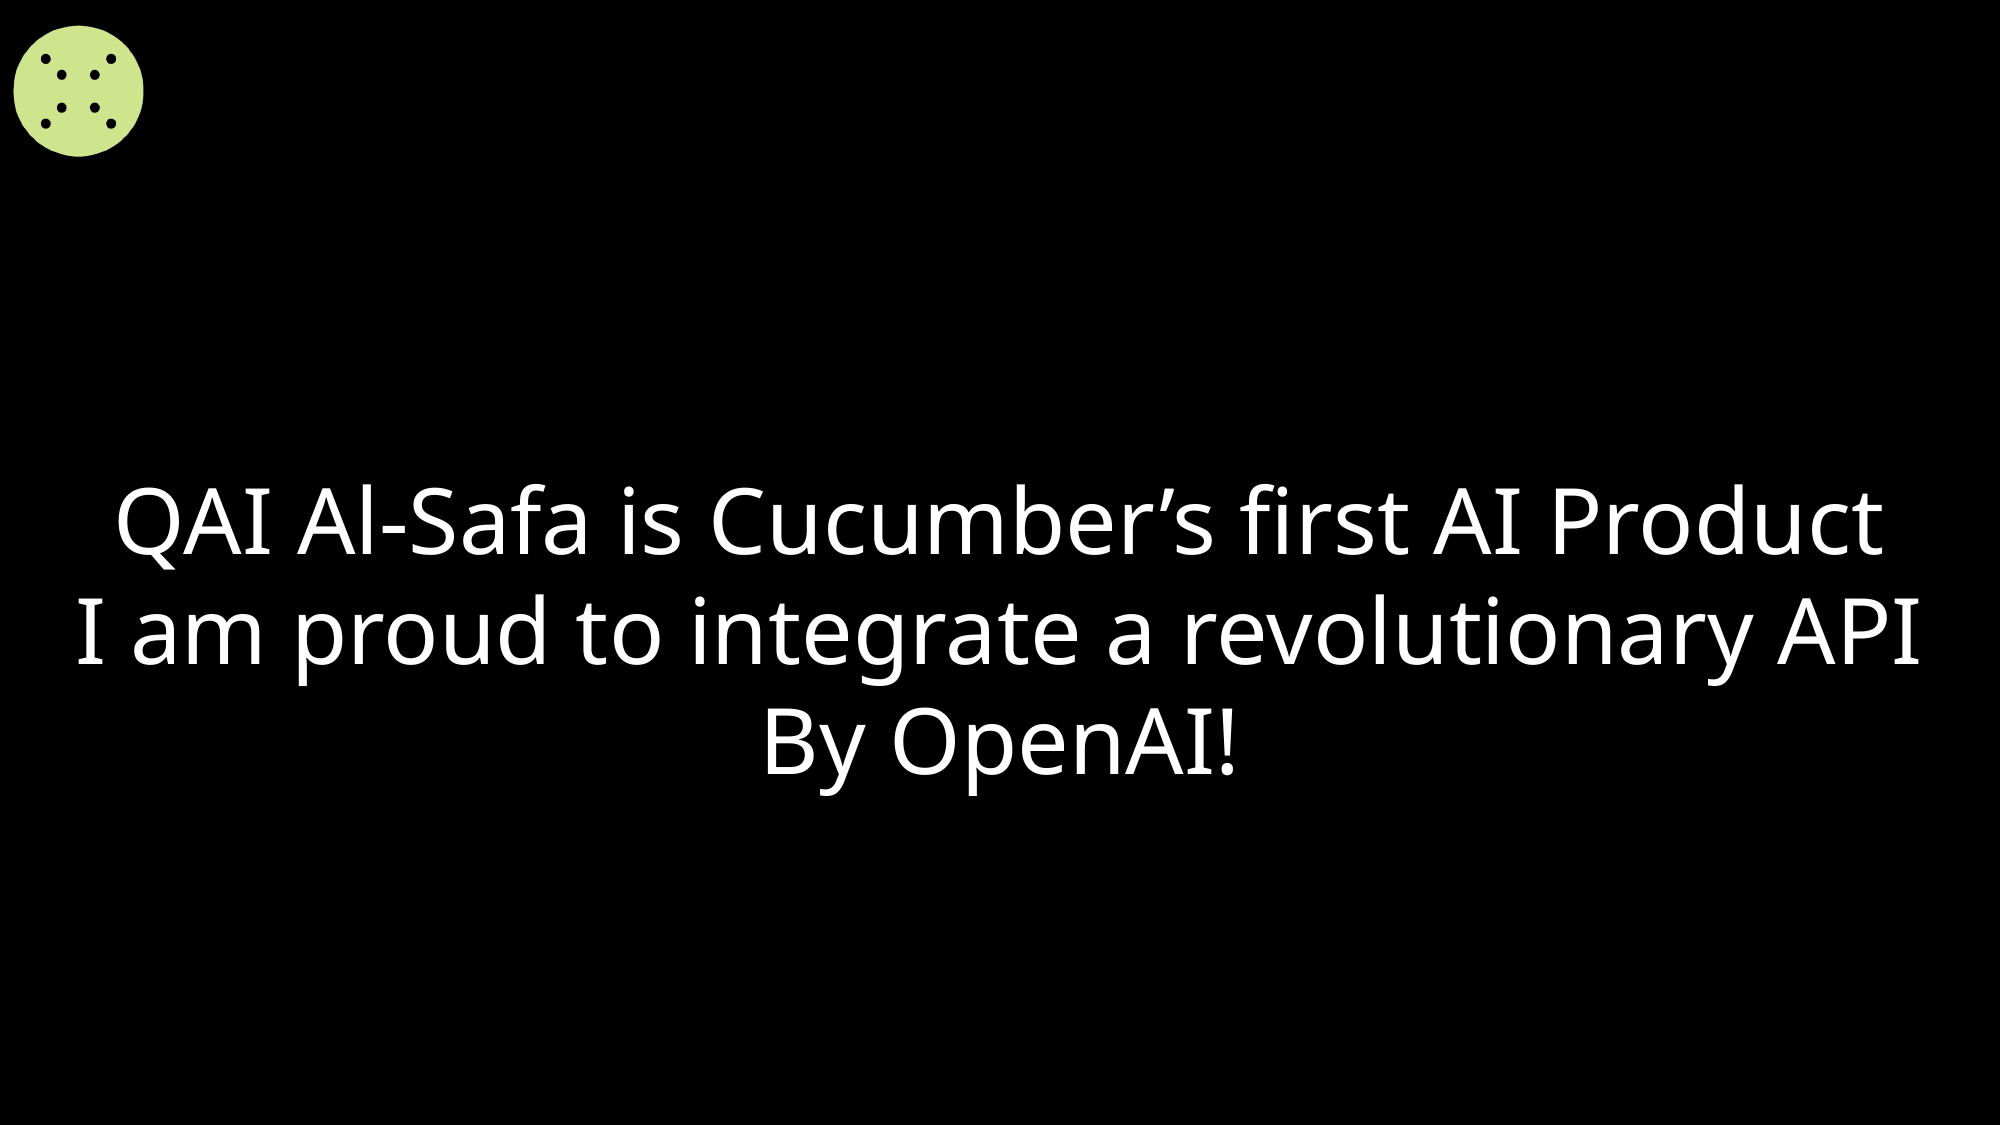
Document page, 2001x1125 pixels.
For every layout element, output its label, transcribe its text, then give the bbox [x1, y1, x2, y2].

text_box QAI Al-Safa is Cucumber’s first AI Product I am proud to integrate a revolutionary API By OpenAI! [0, 455, 2000, 801]
picture [0, 0, 151, 167]
